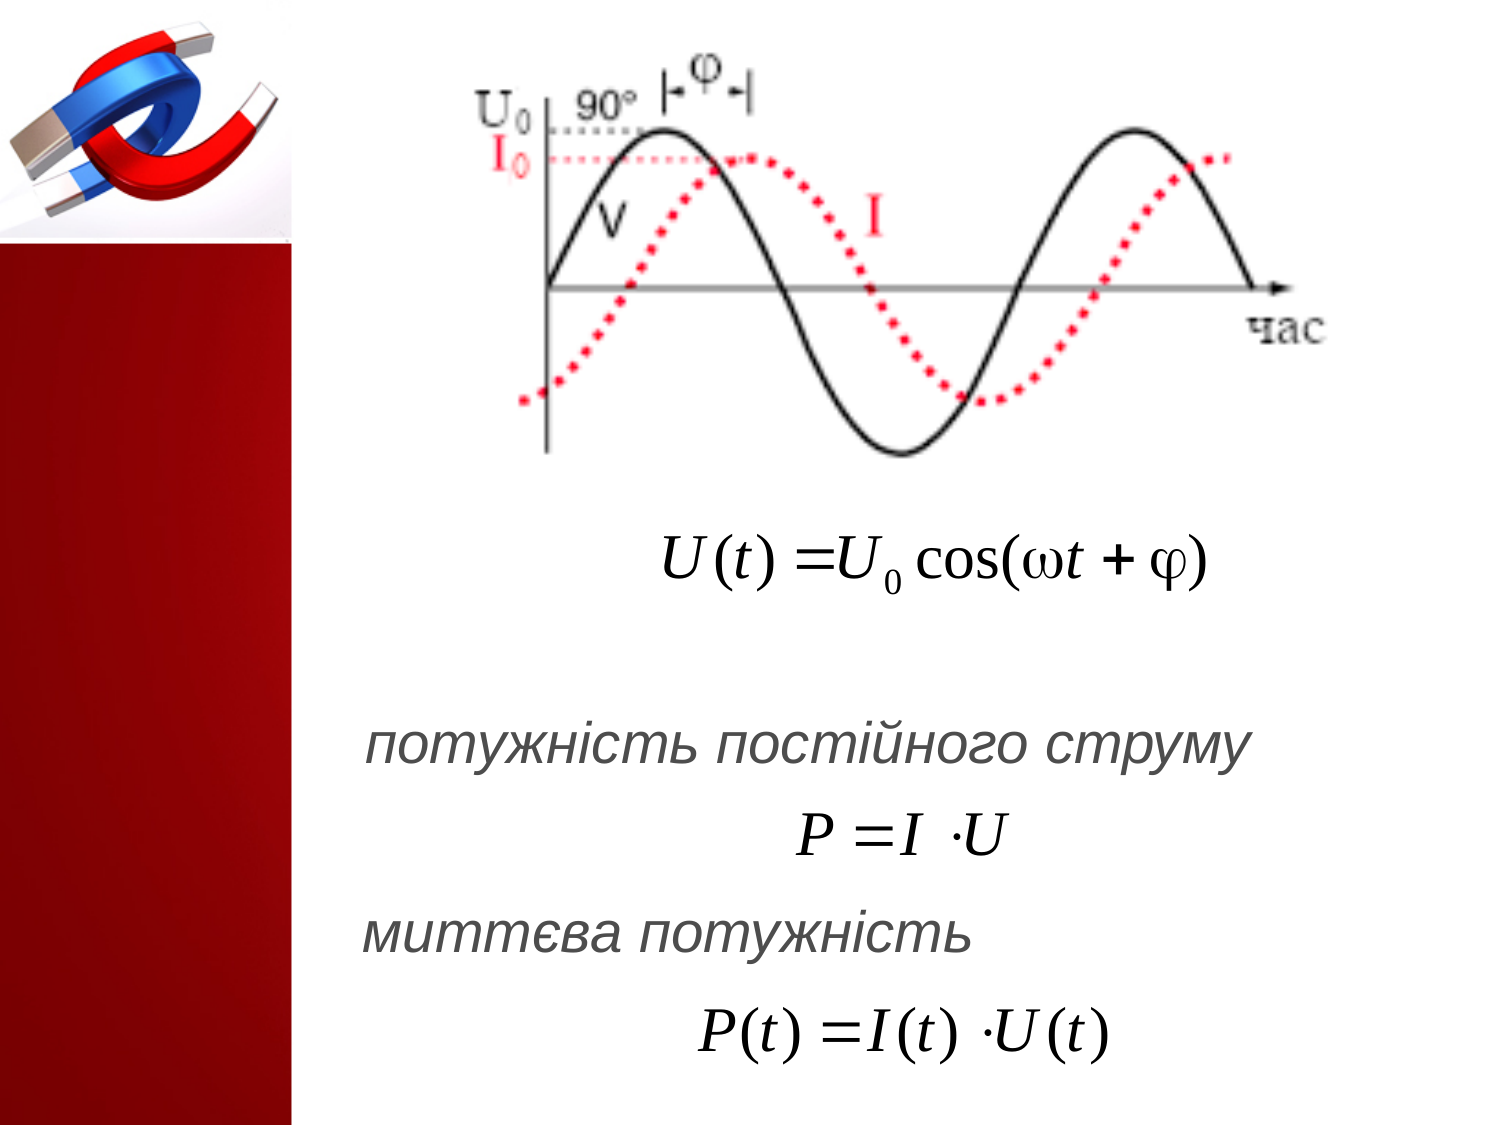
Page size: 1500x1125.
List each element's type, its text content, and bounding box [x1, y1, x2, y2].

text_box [688, 996, 1121, 1079]
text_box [655, 519, 1216, 606]
text_box потужність постійного струму [350, 698, 1266, 783]
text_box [785, 800, 1023, 870]
picture [0, 0, 1500, 1125]
text_box миттєва потужність [348, 886, 990, 972]
